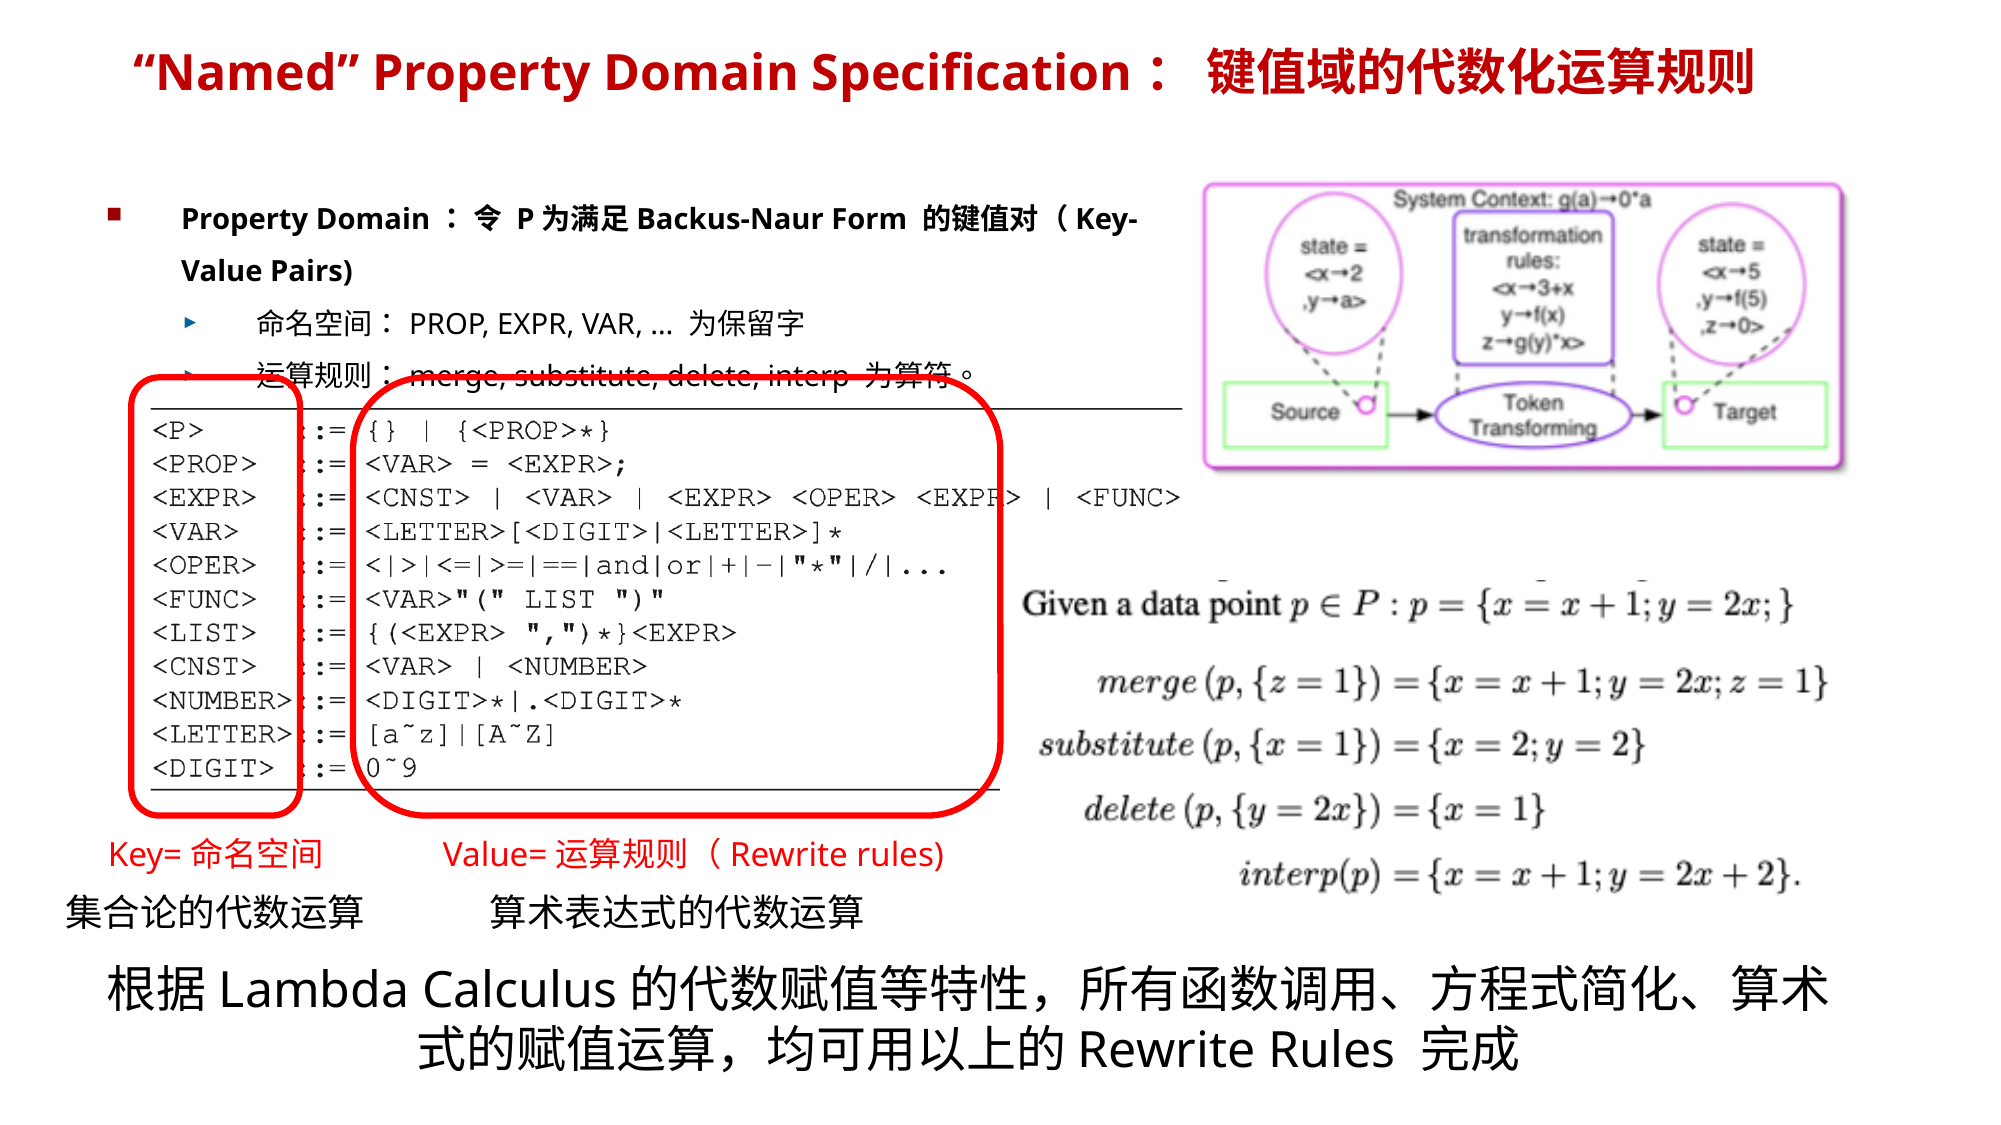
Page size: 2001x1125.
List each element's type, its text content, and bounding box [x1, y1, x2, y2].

picture [1187, 175, 1870, 494]
text_box Key=命名空间 [84, 825, 347, 881]
text_box 根据Lambda Calculus的代数赋值等特性，所有函数调用、方程式简化、算术式的赋值运算，均可用以上的Rewrite Rules 完成 [91, 949, 1846, 1085]
text_box [369, 791, 984, 817]
text_box [130, 376, 301, 817]
text_box Property Domain： 令 P为满足Backus-Naur Form 的键值对（Key-Value Pairs) 命名空间：PROP, EXPR, VAR, … 为保留字 运算规则：merge, substitute, delete, interp 为算符。 [90, 175, 1187, 352]
text_box 集合论的代数运算 [50, 881, 381, 942]
text_box 算术表达式的代数运算 [474, 881, 880, 942]
text_box Value=运算规则（Rewrite rules) [352, 825, 1000, 881]
picture [149, 407, 1870, 917]
text_box [365, 376, 988, 407]
title “Named” Property Domain Specification： 键值域的代数化运算规则 [44, 35, 1846, 113]
